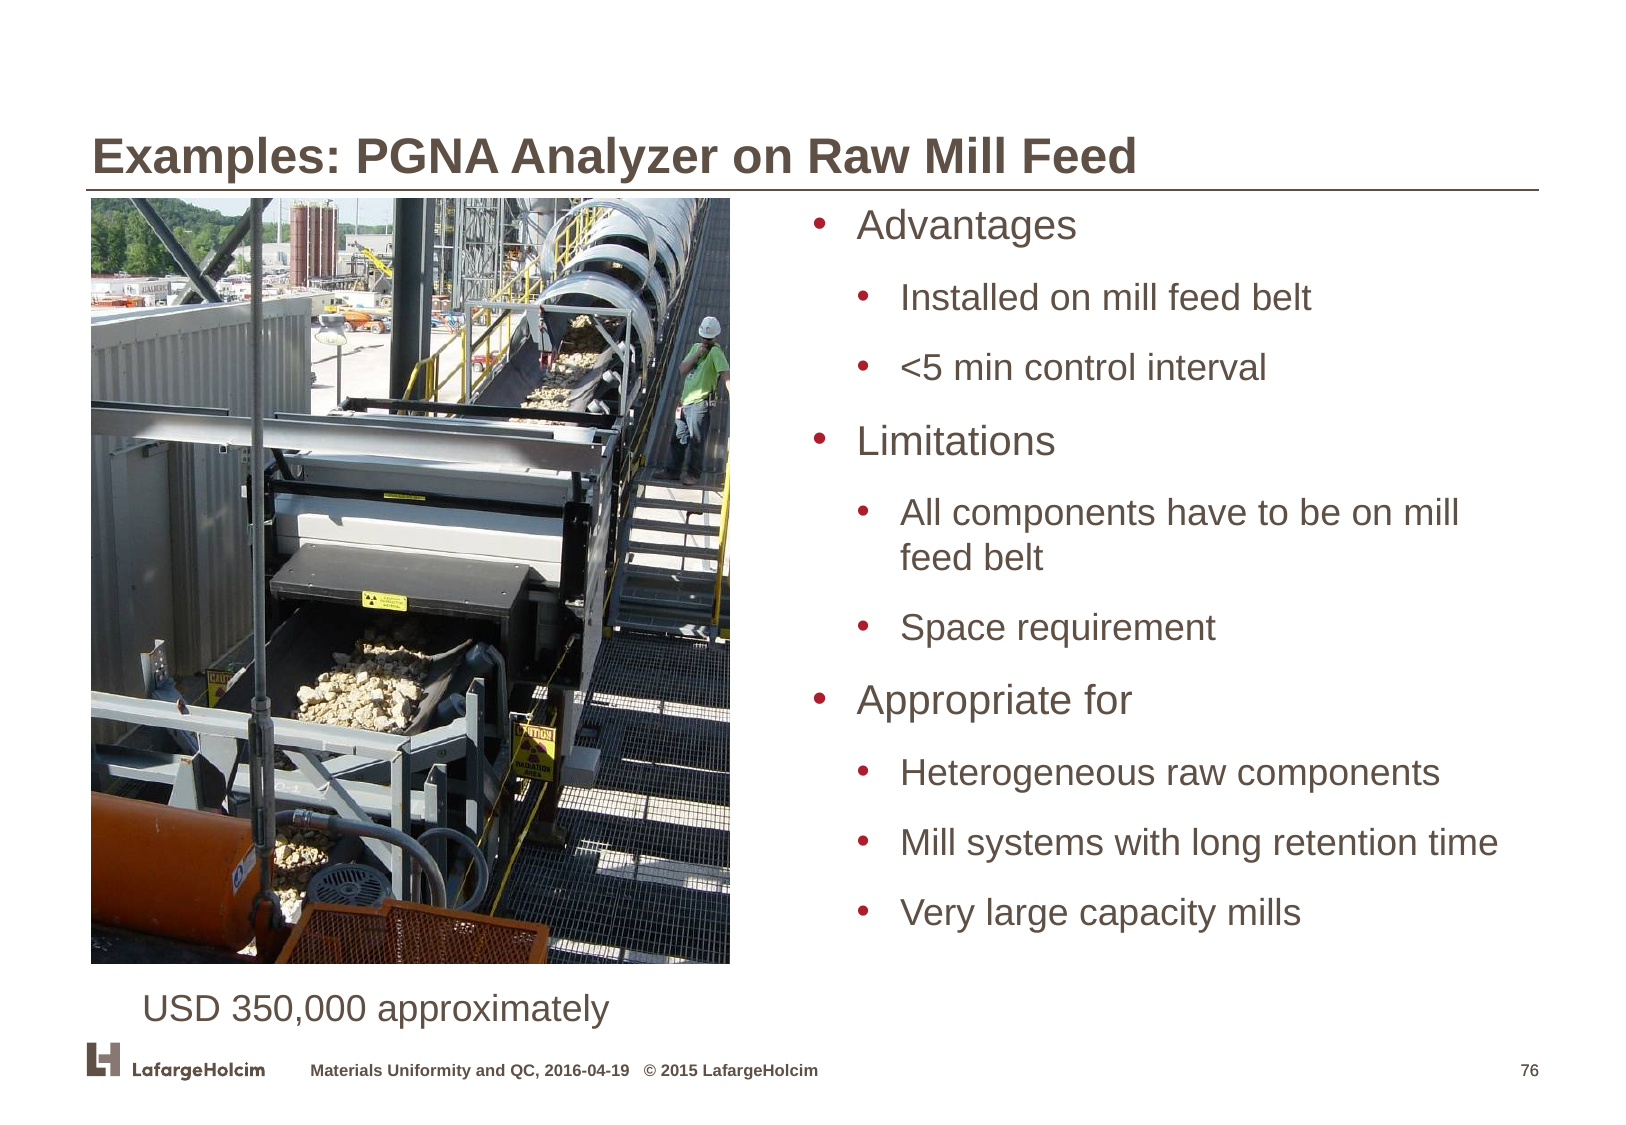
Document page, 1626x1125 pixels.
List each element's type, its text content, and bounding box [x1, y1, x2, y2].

slide_number 76 [1467, 1052, 1540, 1080]
text_box USD 350,000 approximately [127, 976, 778, 1076]
text_box Advantages Installed on mill feed belt <5 min control interval Limitations All components have to be on mill feed belt Space requirement Appropriate for Heterogeneous raw components Mill systems with long retention time Very large capacity mills [812, 198, 1533, 1038]
text_box Examples: PGNA Analyzer on Raw Mill Feed [91, 56, 1532, 187]
footer Materials Uniformity and QC, 2016-04-19 © 2015 LafargeHolcim [310, 1052, 831, 1080]
picture [91, 198, 730, 964]
